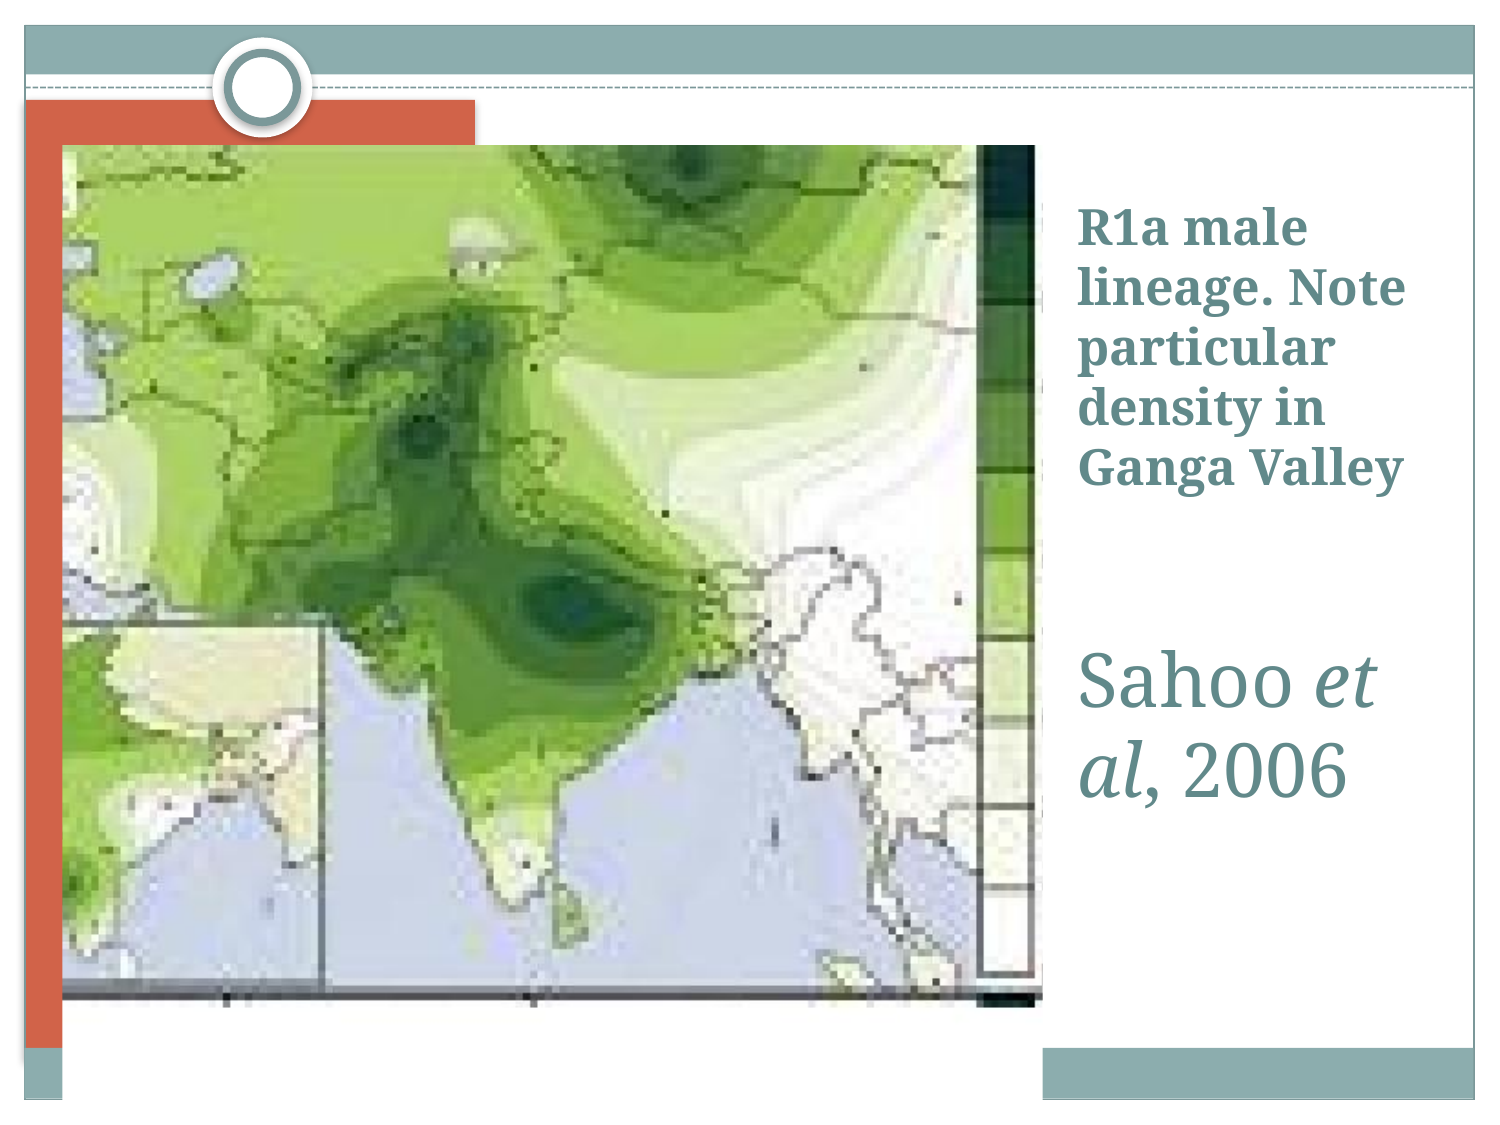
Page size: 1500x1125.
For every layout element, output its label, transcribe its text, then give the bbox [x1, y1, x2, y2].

picture [62, 144, 1043, 1125]
list Sahoo et al, 2006 [1062, 624, 1447, 854]
title R1a male lineage. Note particular density in Ganga Valley [1062, 187, 1447, 600]
